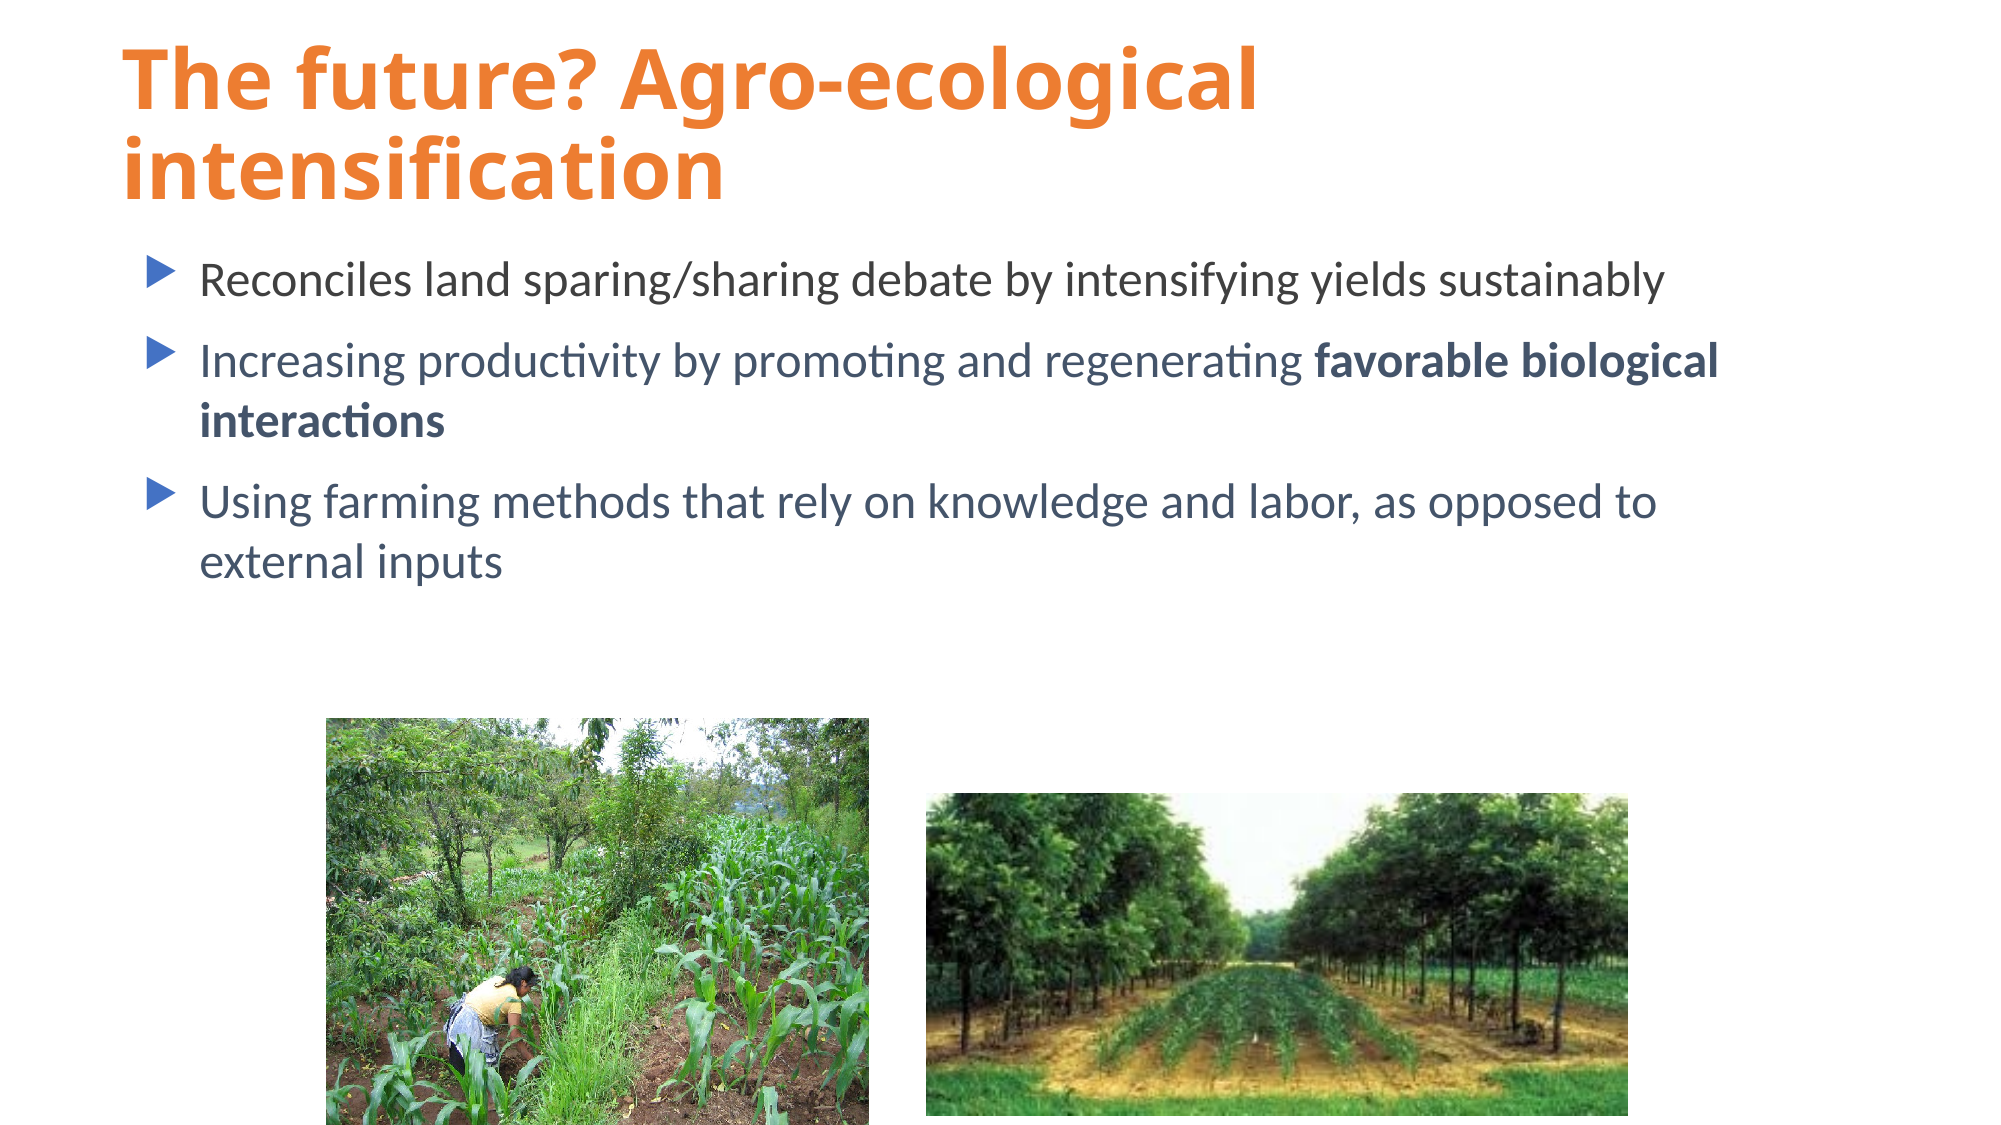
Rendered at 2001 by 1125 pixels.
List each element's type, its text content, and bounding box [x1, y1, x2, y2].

picture [326, 718, 869, 1125]
picture [926, 793, 1628, 1116]
text_box Reconciles land sparing/sharing debate by intensifying yields sustainably Increasing productivity by promoting and regenerating favorable biological interactions Using farming methods that rely on knowledge and labor, as opposed to external inputs [128, 193, 1738, 989]
title The future? Agro-ecological intensification [106, 18, 1872, 236]
